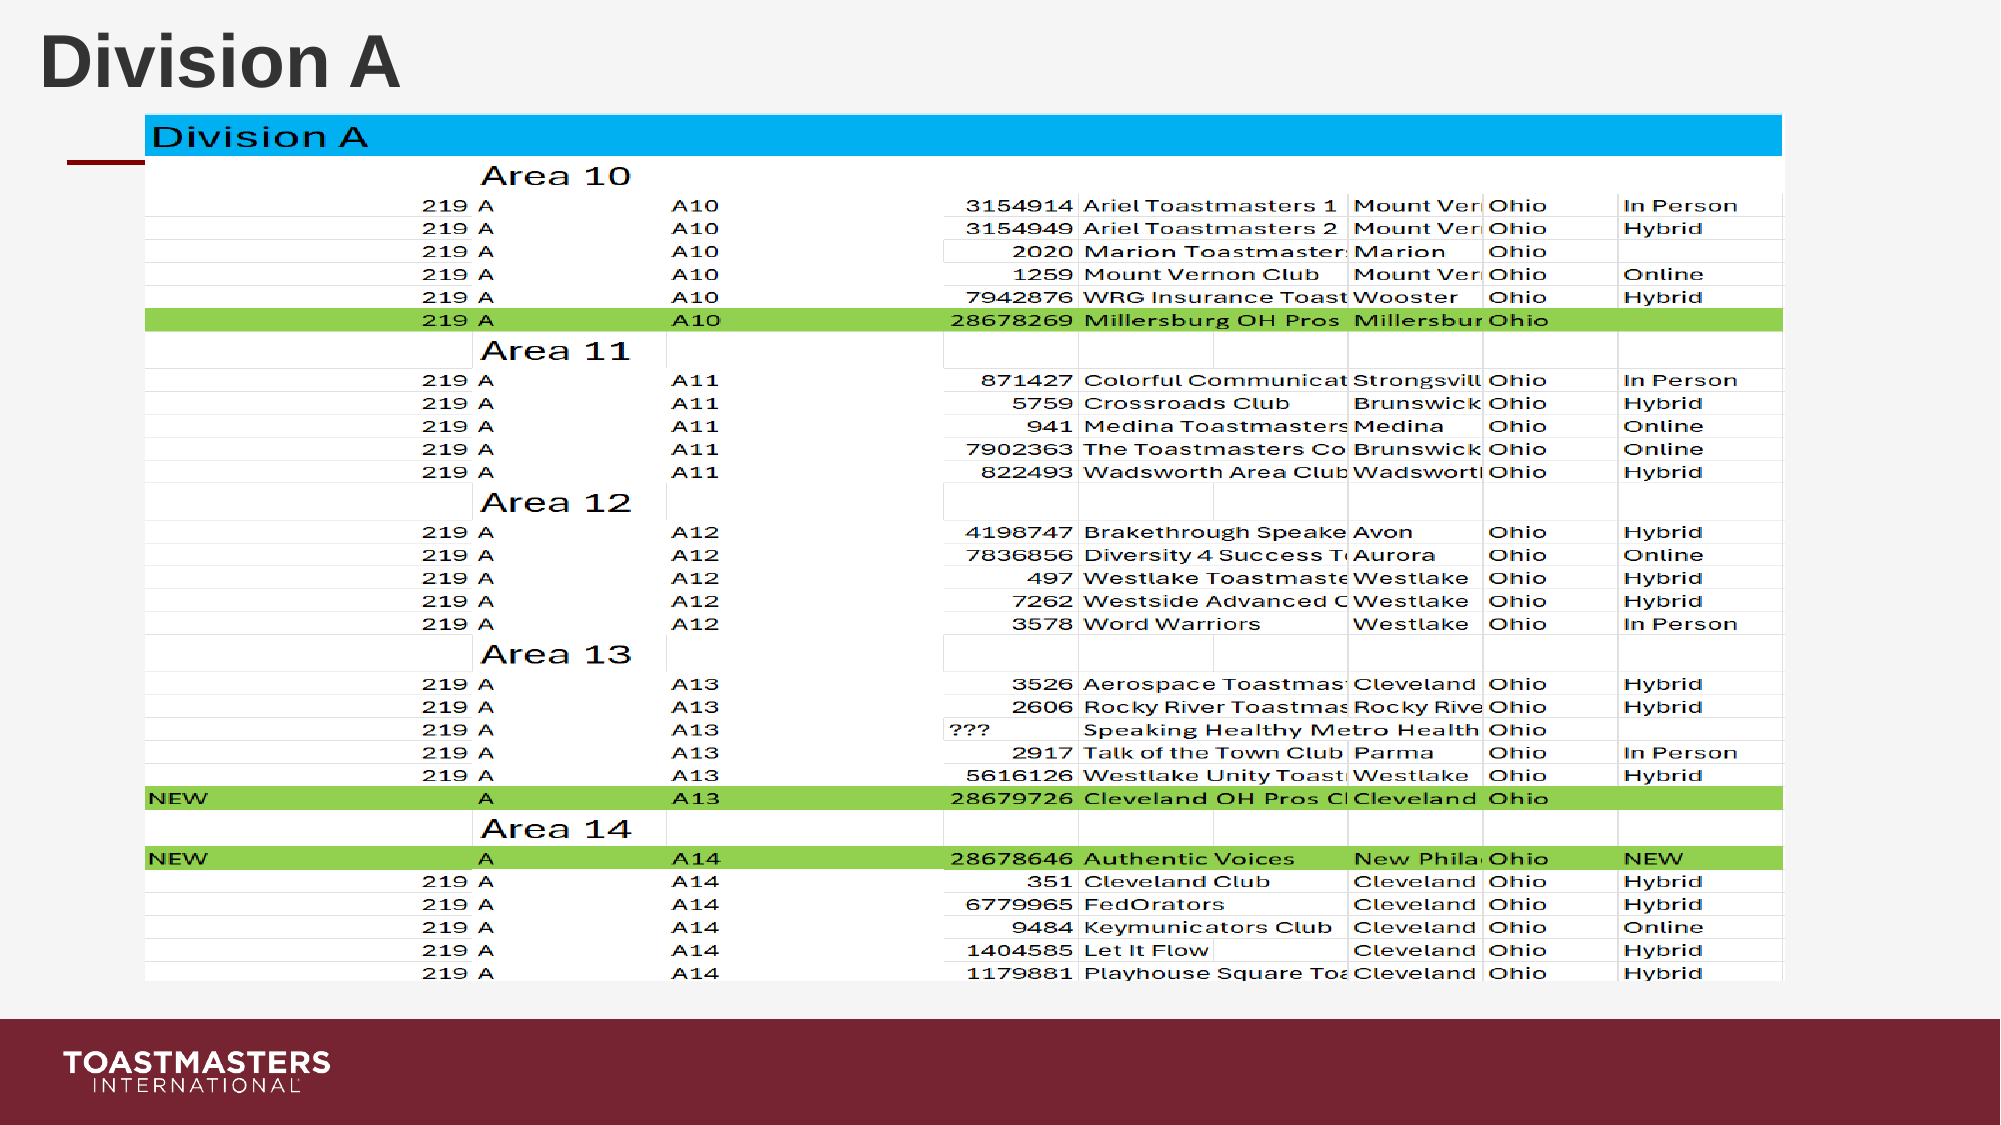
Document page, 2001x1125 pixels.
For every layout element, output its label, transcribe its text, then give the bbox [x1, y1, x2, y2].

title Division A [24, 13, 1059, 114]
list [145, 113, 1785, 981]
picture [51, 1036, 343, 1103]
